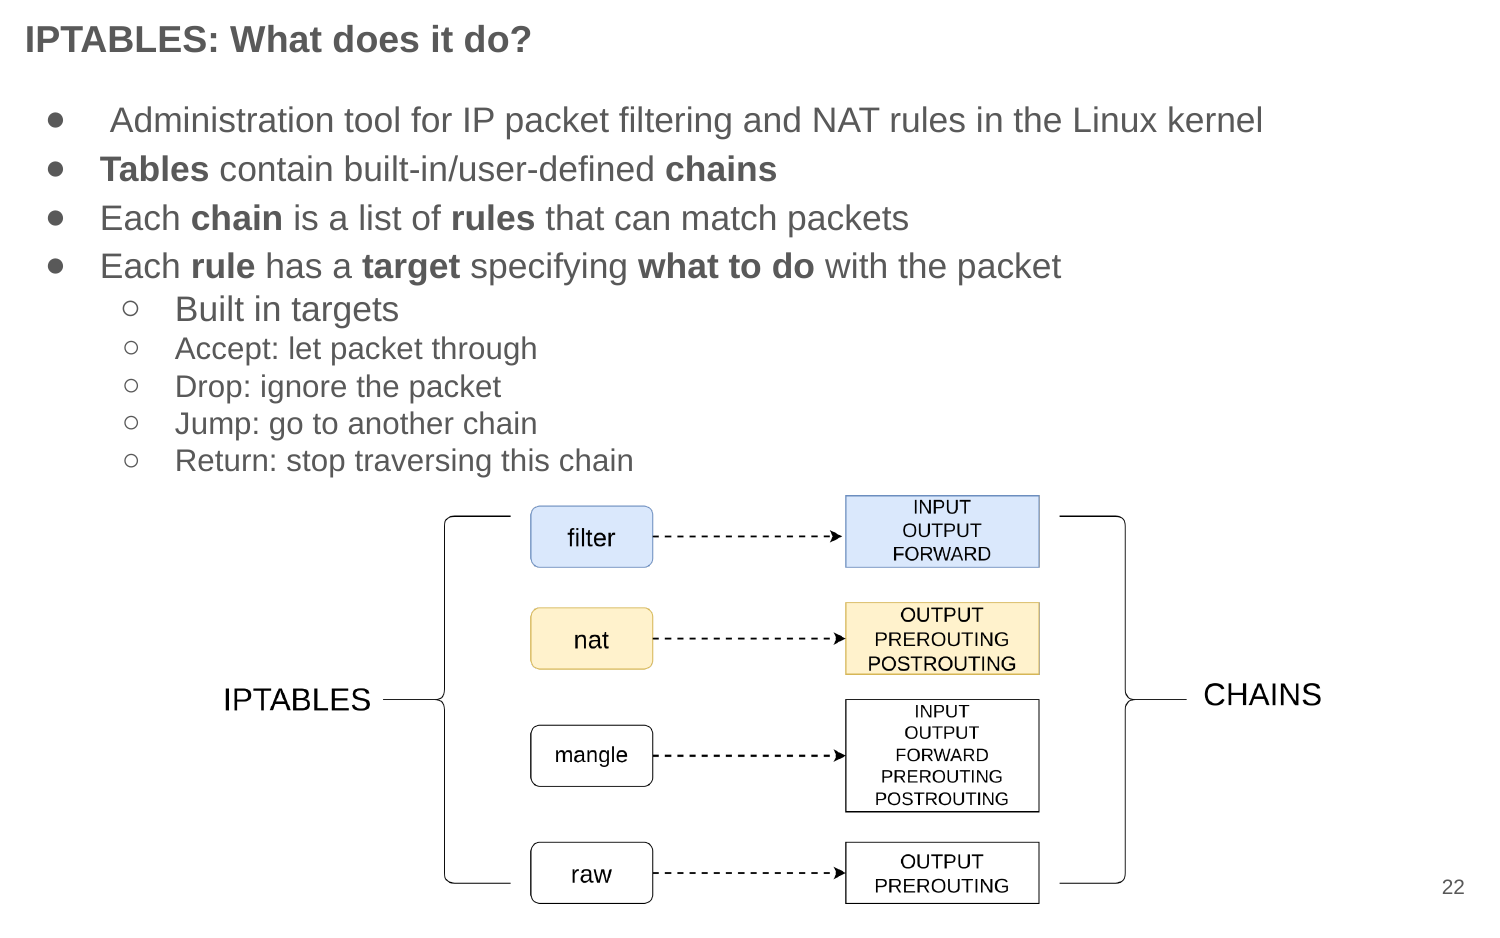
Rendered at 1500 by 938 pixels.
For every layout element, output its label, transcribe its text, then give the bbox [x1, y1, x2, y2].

text_box Administration tool for IP packet filtering and NAT rules in the Linux kernel Tables contain built-in/user-defined chains Each chain is a list of rules that can match packets Each rule has a target specifying what to do with the packet Built in targets Accept: let packet through Drop: ignore the packet Jump: go to another chain Return: stop traversing this chain [10, 75, 1416, 512]
picture [210, 495, 1334, 904]
slide_number ‹#› [1389, 849, 1480, 922]
text_box IPTABLES: What does it do? [10, 0, 1026, 128]
